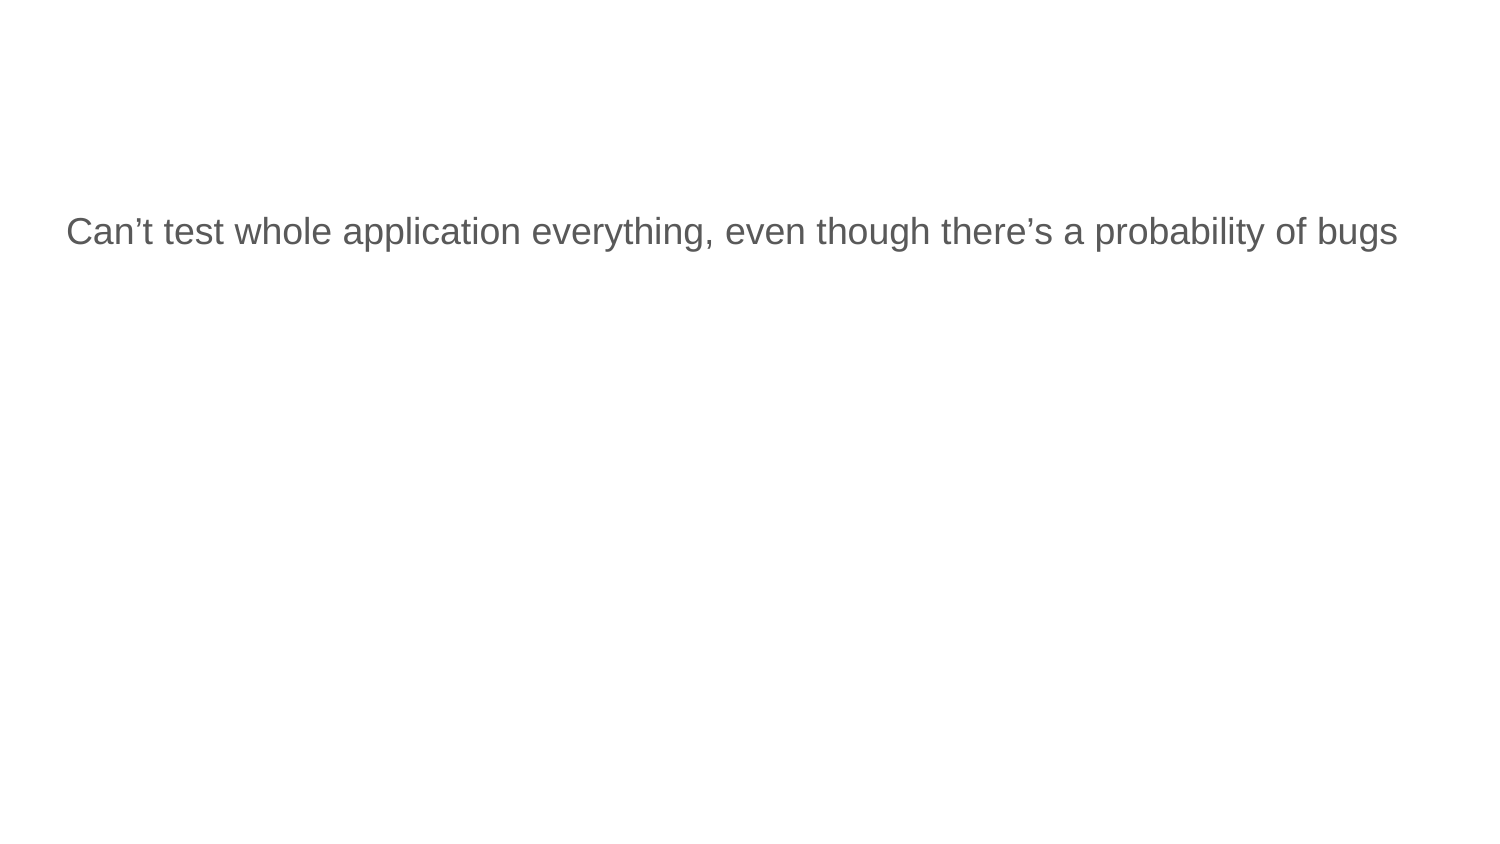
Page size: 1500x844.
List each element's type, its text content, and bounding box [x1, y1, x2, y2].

list Can’t test whole application everything, even though there’s a probability of bugs [51, 189, 1449, 750]
